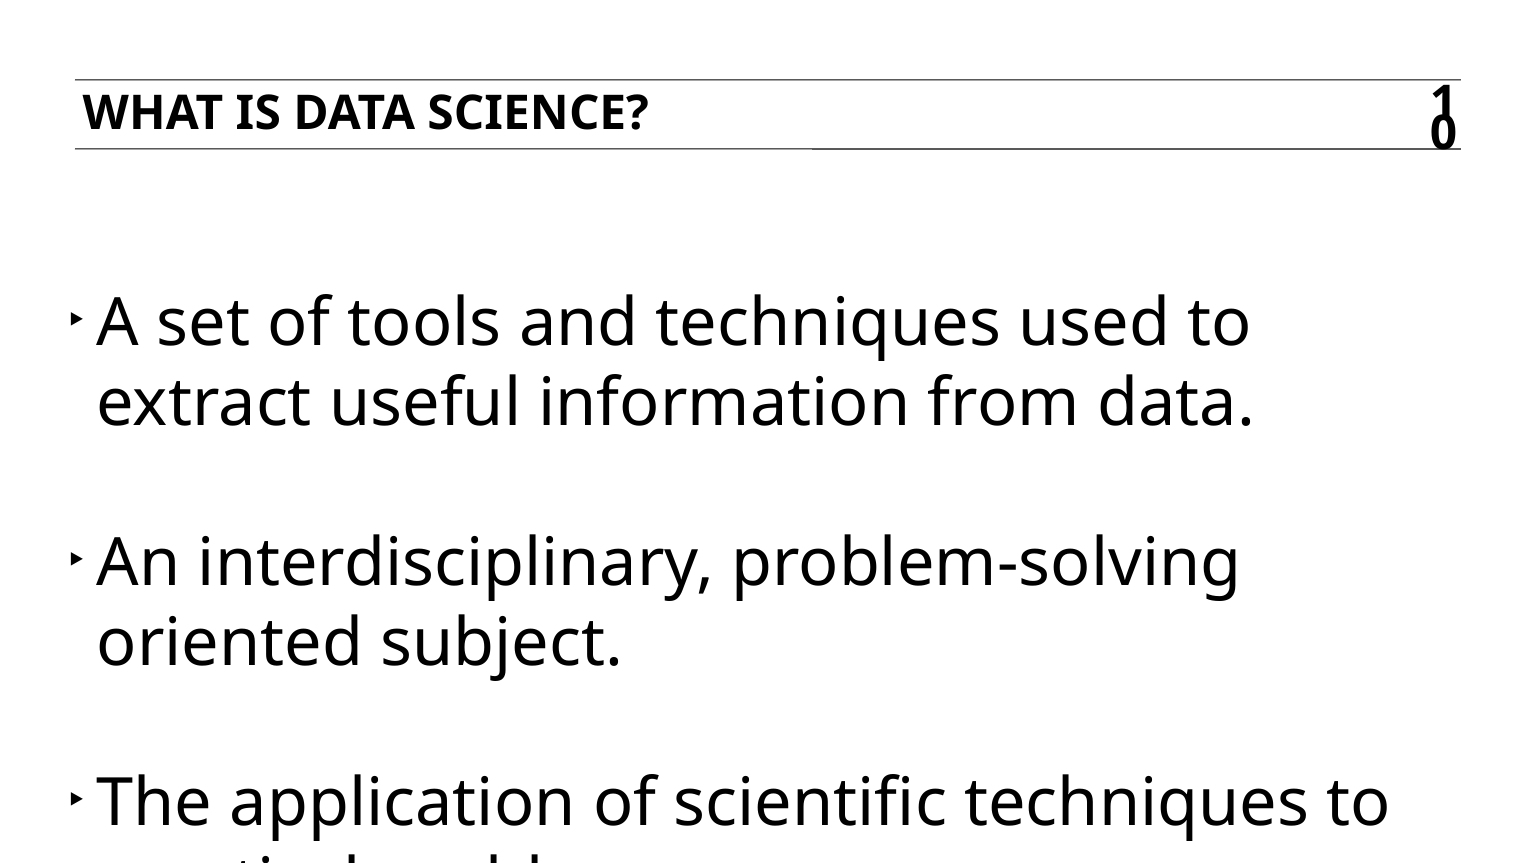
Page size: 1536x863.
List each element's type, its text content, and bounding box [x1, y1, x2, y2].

list What is DATA SCIENCE? [67, 81, 1118, 132]
slide_number 10 [1419, 86, 1461, 138]
subtitle A set of tools and techniques used to extract useful information from data. An interdisciplinary, problem-solving oriented subject. The application of scientific techniques to practical problems. [67, 193, 1431, 782]
